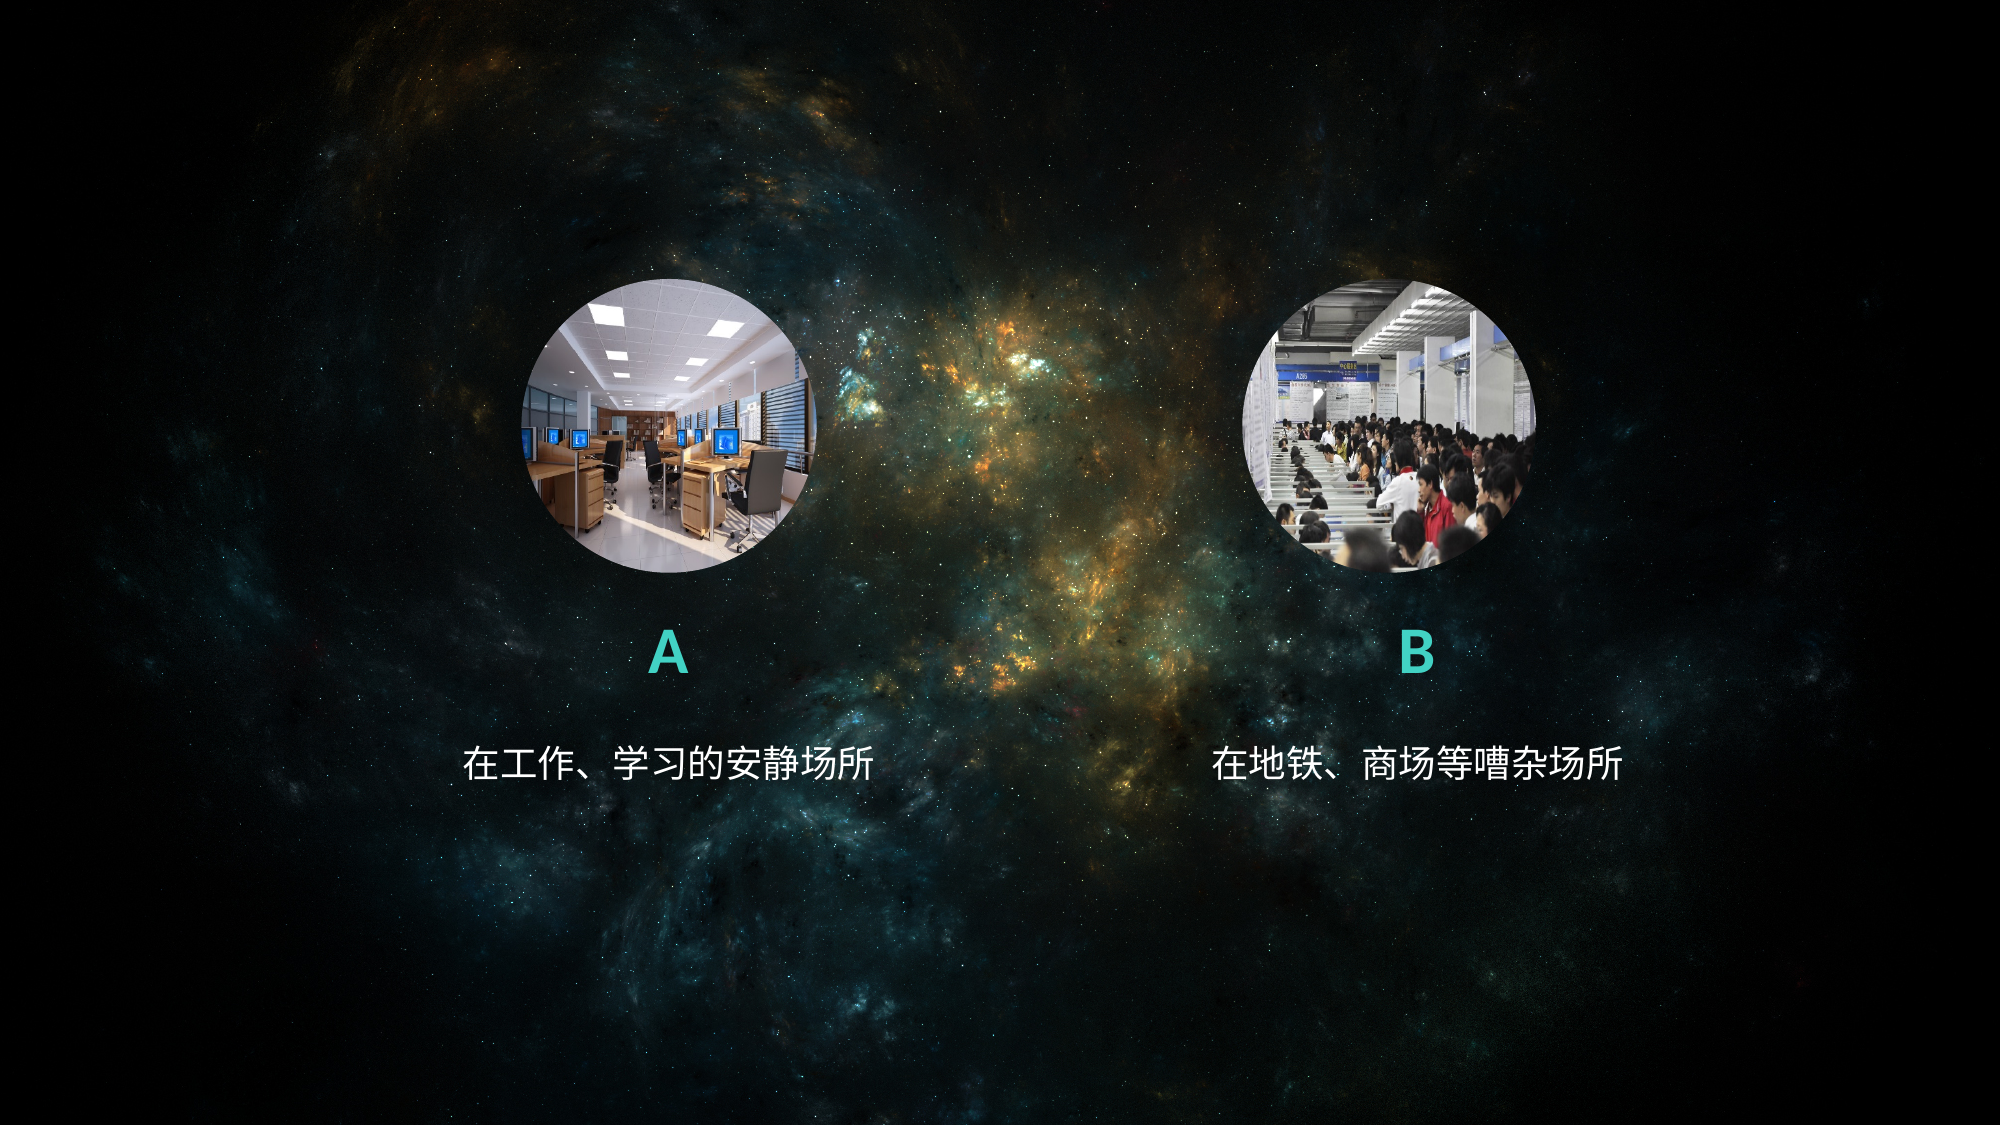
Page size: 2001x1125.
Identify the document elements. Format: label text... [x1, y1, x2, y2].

picture [0, 0, 2000, 1125]
text_box 在工作、学习的安静场所 [411, 721, 927, 791]
text_box B [1242, 600, 1593, 693]
text_box 在地铁、商场等嘈杂场所 [1171, 721, 1664, 791]
text_box A [493, 600, 845, 693]
